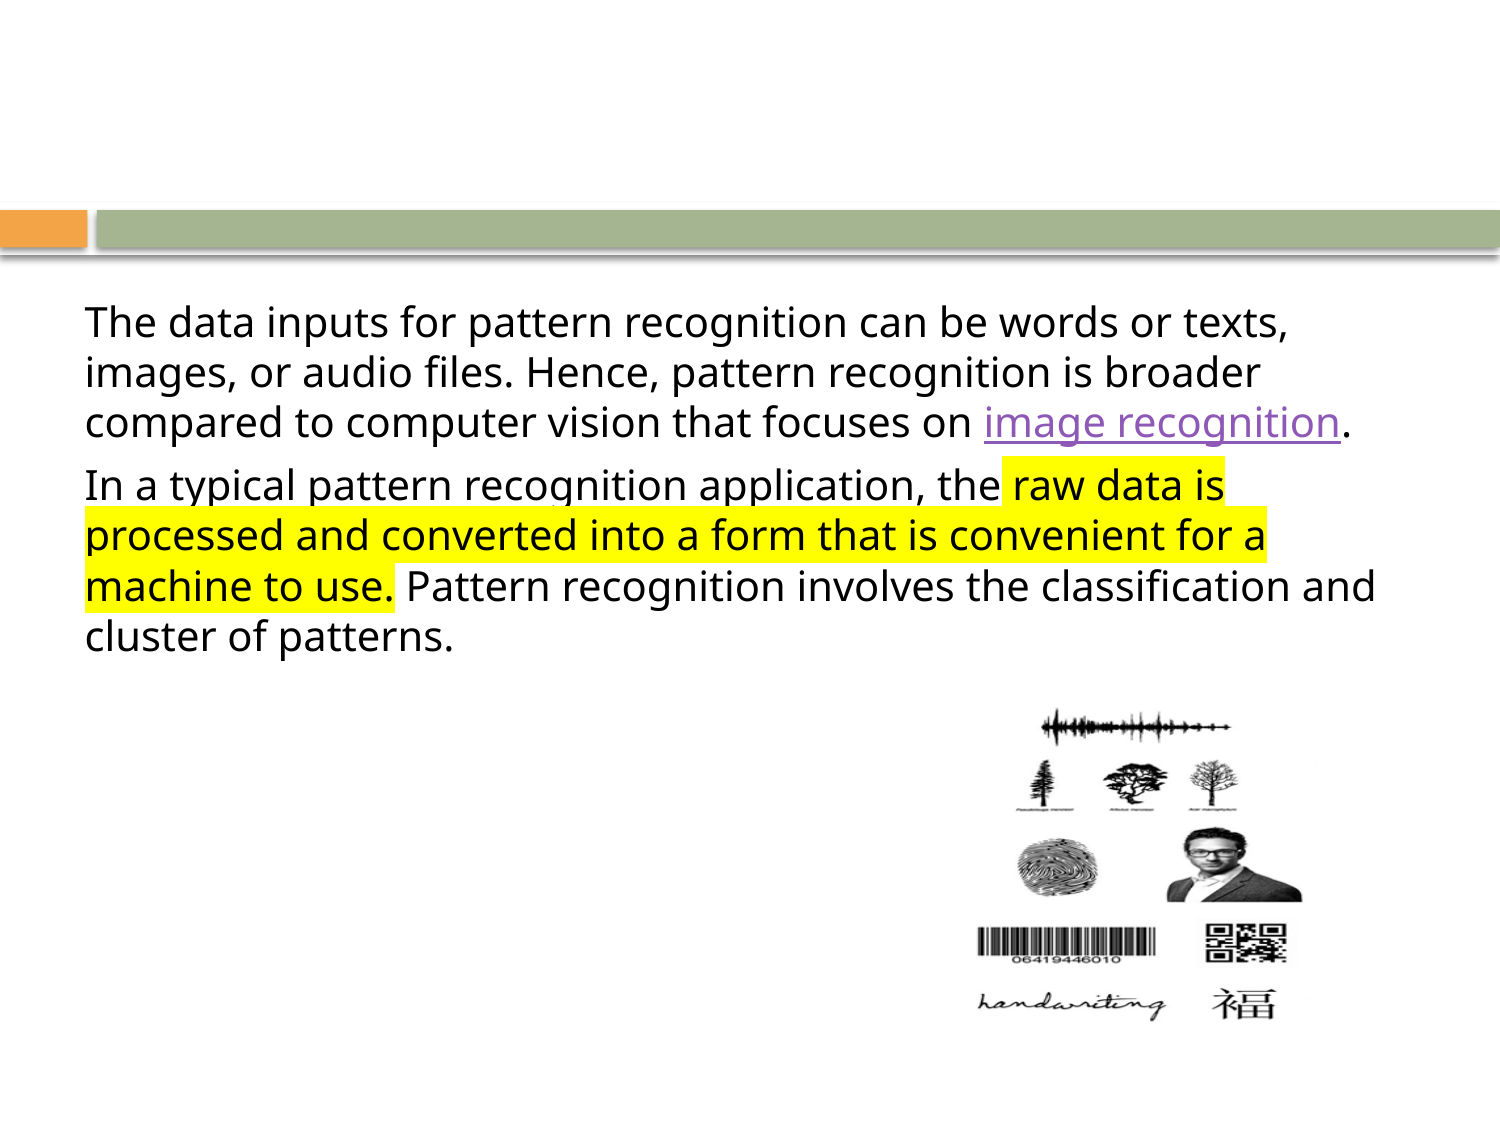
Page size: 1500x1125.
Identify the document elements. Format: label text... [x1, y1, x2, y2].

picture [749, 680, 1381, 1048]
list The data inputs for pattern recognition can be words or texts, images, or audio files. Hence, pattern recognition is broader compared to computer vision that focuses on image recognition. In a typical pattern recognition application, the raw data is processed and converted into a form that is convenient for a machine to use. Pattern recognition involves the classification and cluster of patterns. [75, 290, 1425, 944]
